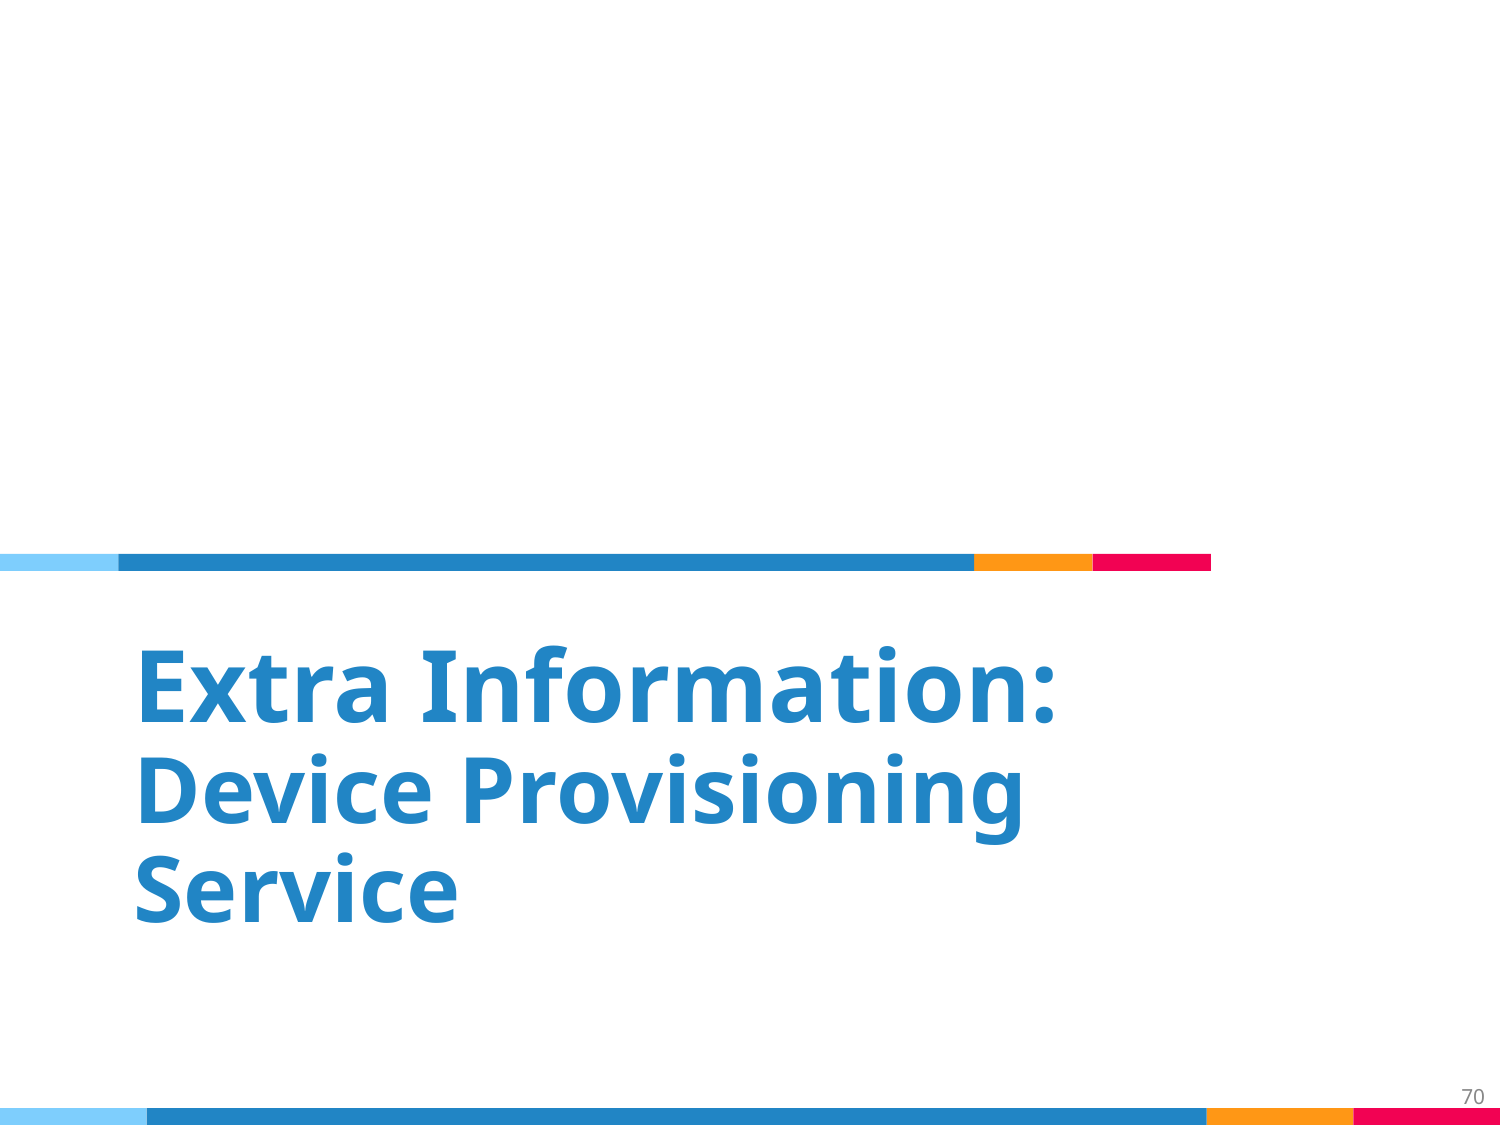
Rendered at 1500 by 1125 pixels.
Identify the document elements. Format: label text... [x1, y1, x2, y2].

title Extra Information: Device Provisioning Service [118, 620, 1374, 1004]
slide_number ‹#› [1421, 1085, 1500, 1111]
